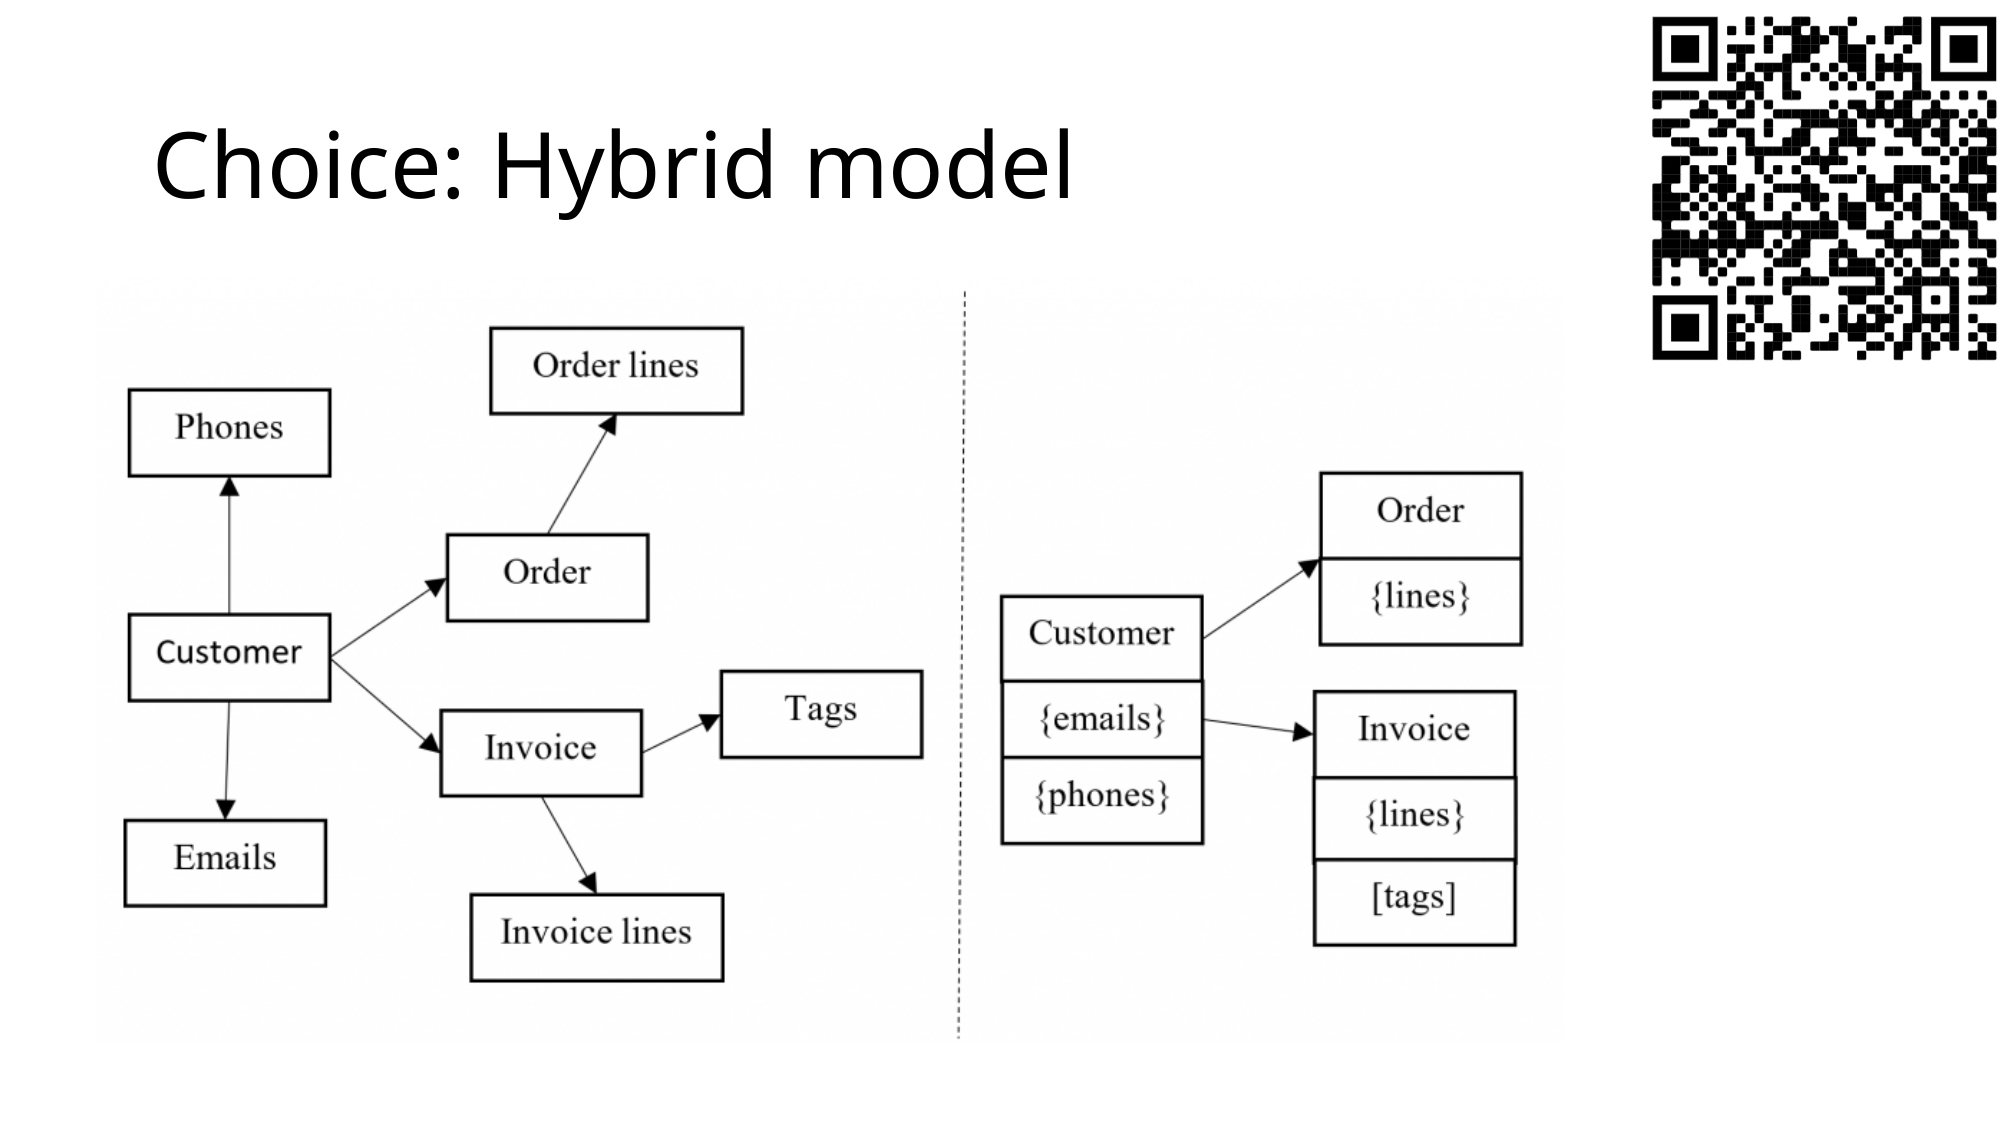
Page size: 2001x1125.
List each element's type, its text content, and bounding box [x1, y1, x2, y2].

picture [95, 277, 1564, 1043]
title Choice: Hybrid model [137, 59, 1637, 278]
picture [1637, 0, 2000, 373]
